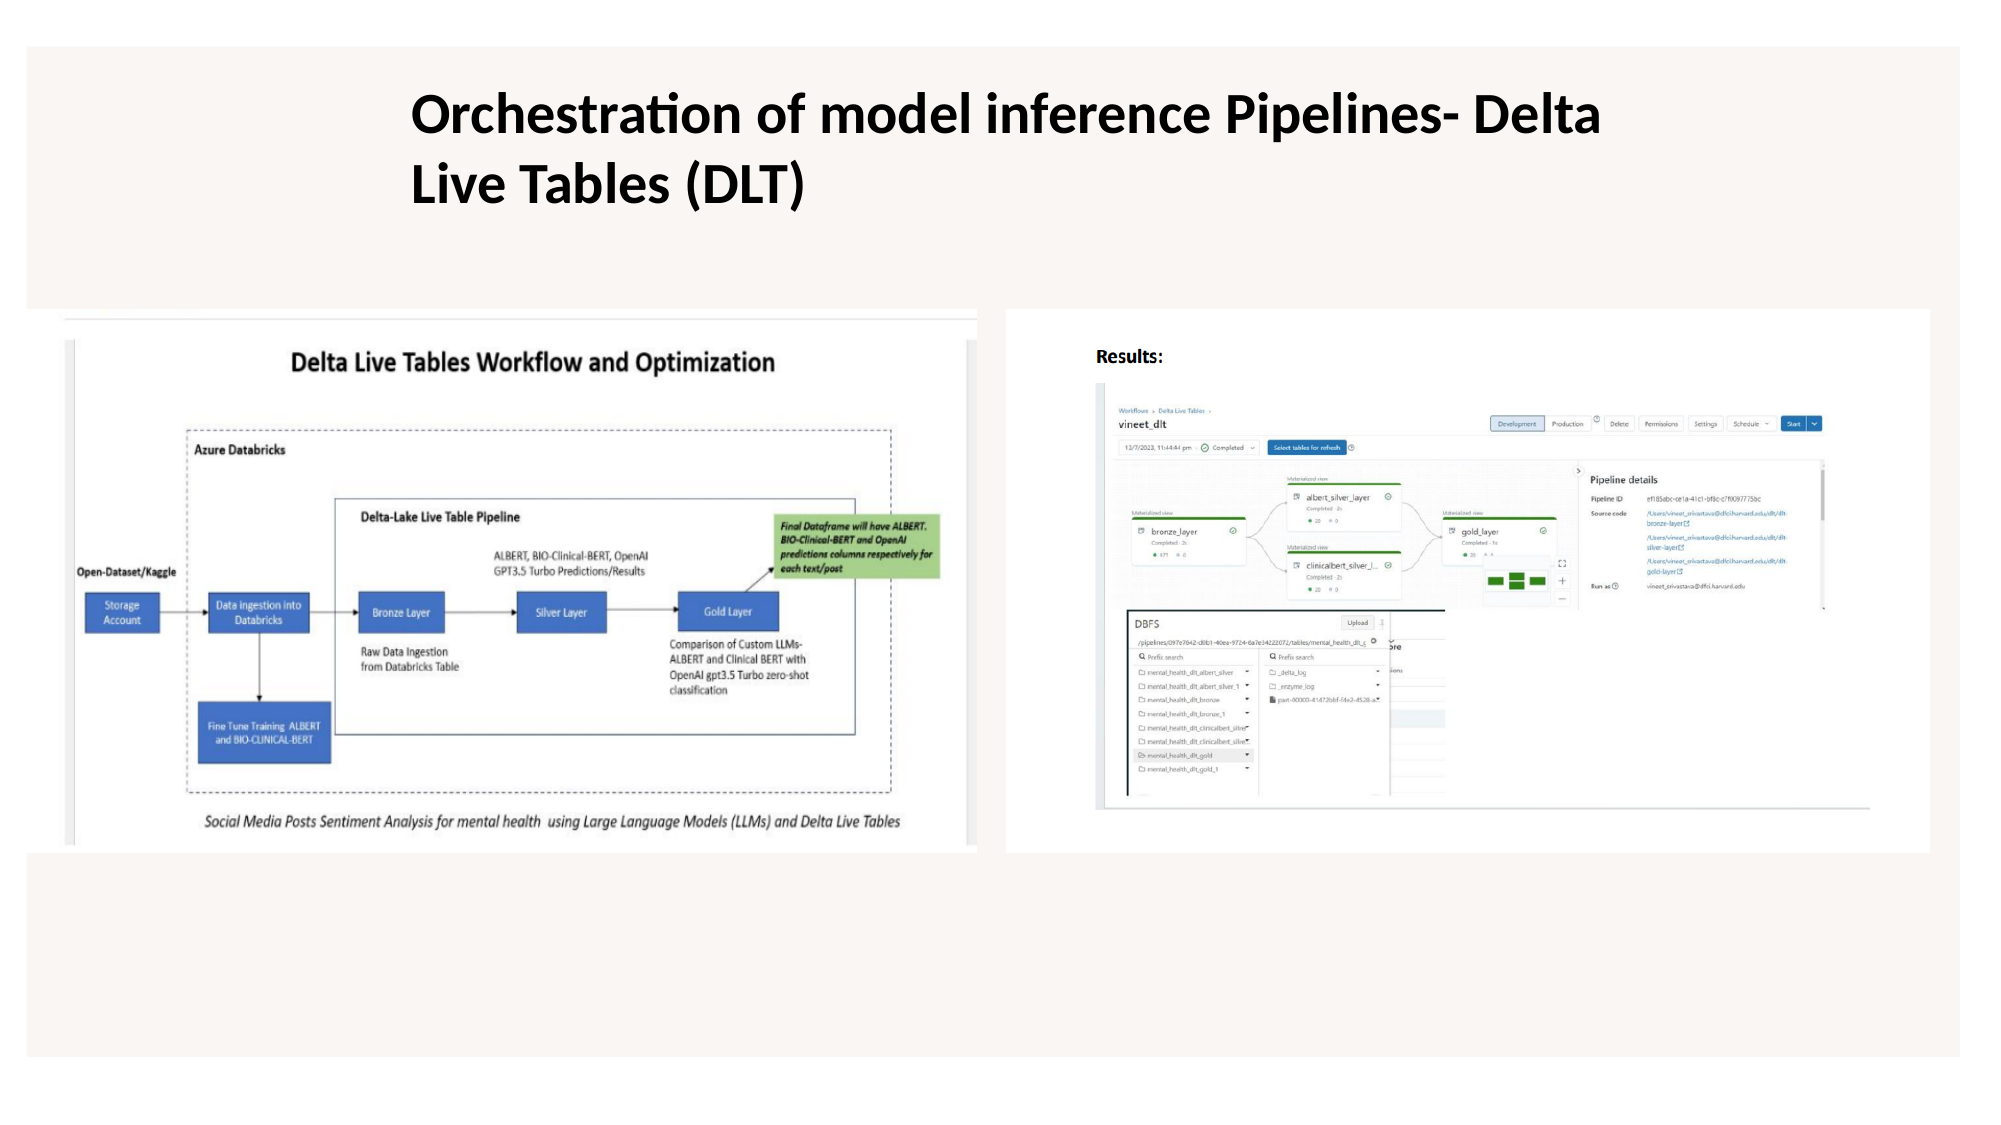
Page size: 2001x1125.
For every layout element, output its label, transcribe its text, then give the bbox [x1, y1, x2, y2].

picture [26, 309, 977, 853]
text_box Orchestration of model inference Pipelines- Delta Live Tables (DLT) [396, 67, 1707, 223]
text_box [26, 46, 1960, 1057]
picture [1006, 309, 1930, 853]
